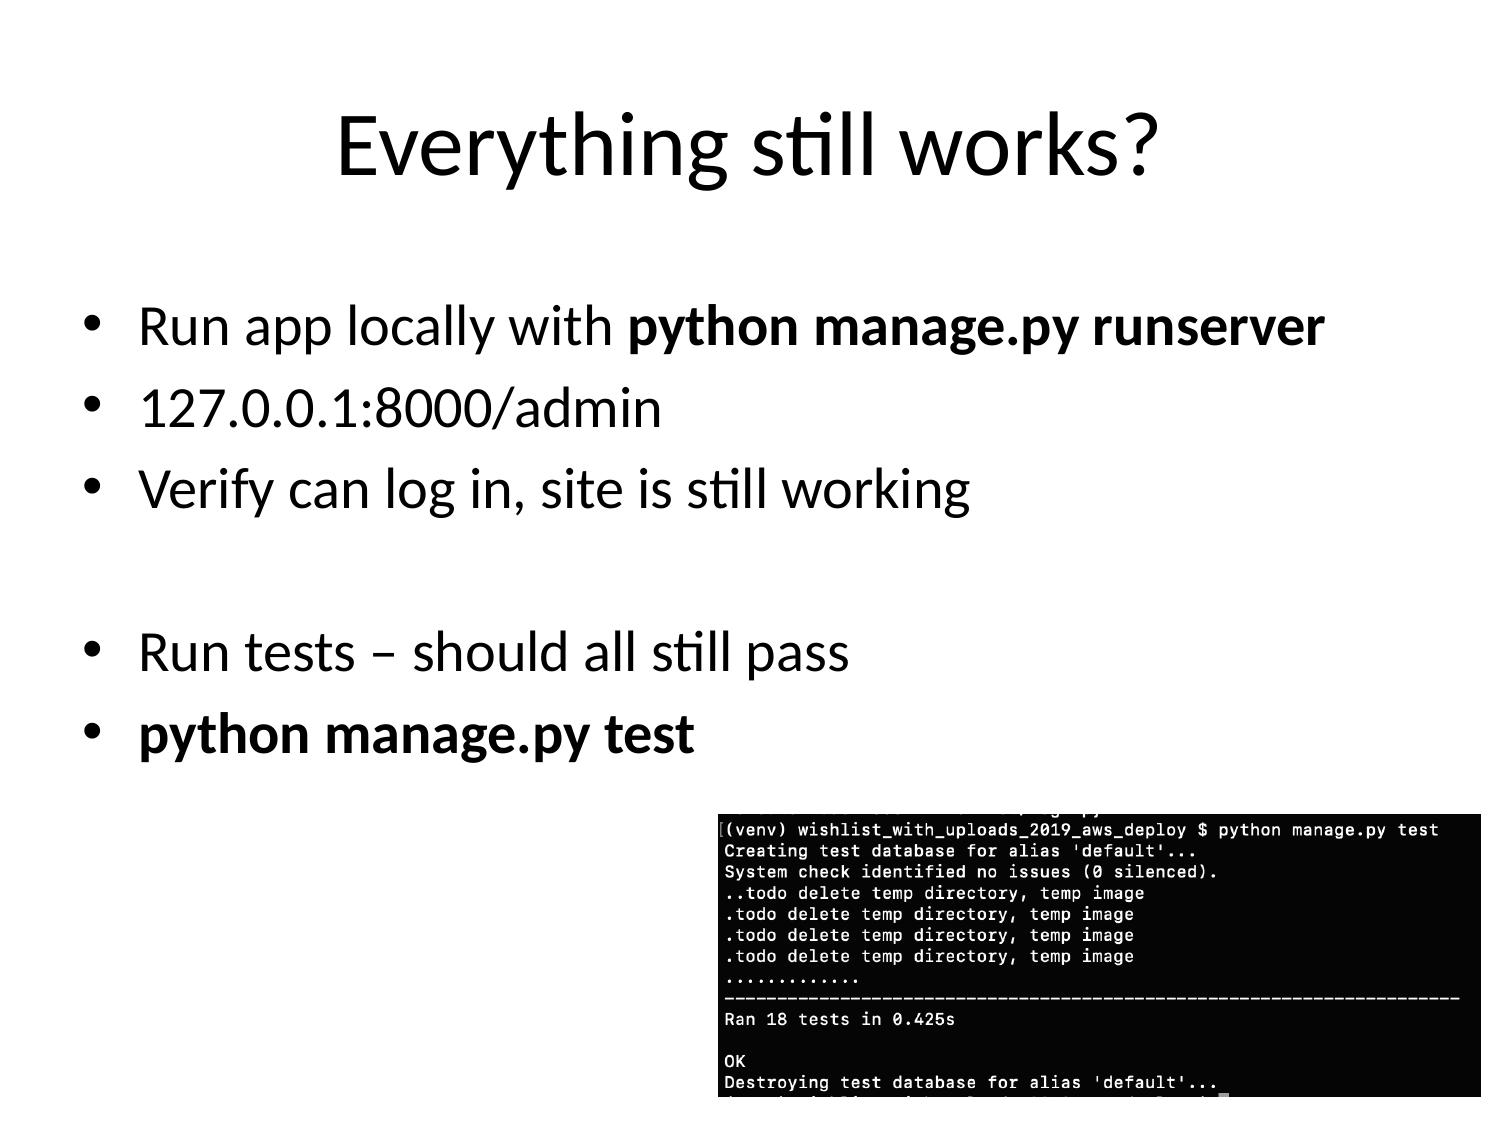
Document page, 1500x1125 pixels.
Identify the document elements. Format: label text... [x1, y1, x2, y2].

title Everything still works? [75, 45, 1425, 233]
picture [718, 813, 1481, 1097]
list Run app locally with python manage.py runserver 127.0.0.1:8000/admin Verify can log in, site is still working Run tests – should all still pass python manage.py test [67, 279, 1418, 1023]
